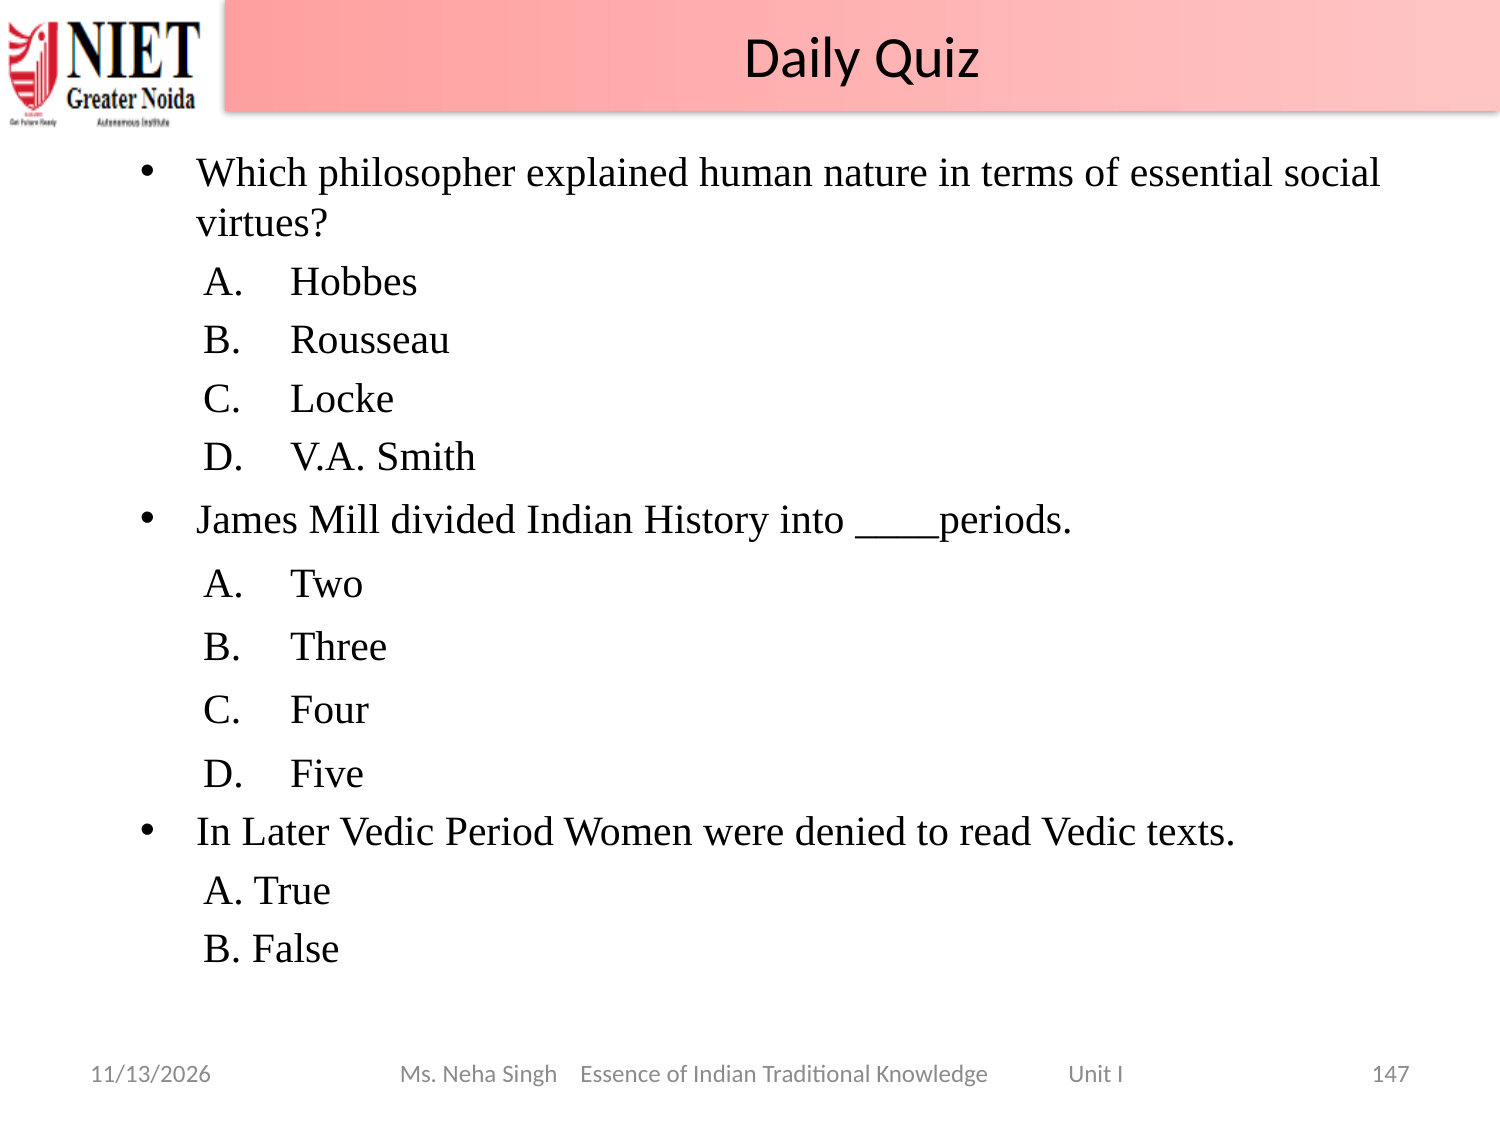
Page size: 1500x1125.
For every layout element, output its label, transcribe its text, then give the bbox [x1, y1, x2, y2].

footer Ms. Neha Singh Essence of Indian Traditional Knowledge Unit I [212, 1042, 1074, 1103]
slide_number 147 [1074, 1042, 1425, 1103]
list Which philosopher explained human nature in terms of essential social virtues? A. Hobbes B. Rousseau C. Locke D. V.A. Smith James Mill divided Indian History into ____periods. A. Two B. Three C. Four D. Five In Later Vedic Period Women were denied to read Vedic texts. A. True B. False [125, 137, 1450, 1055]
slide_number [75, 1042, 212, 1103]
picture [0, 0, 213, 151]
text_box Daily Quiz [224, 0, 1500, 112]
